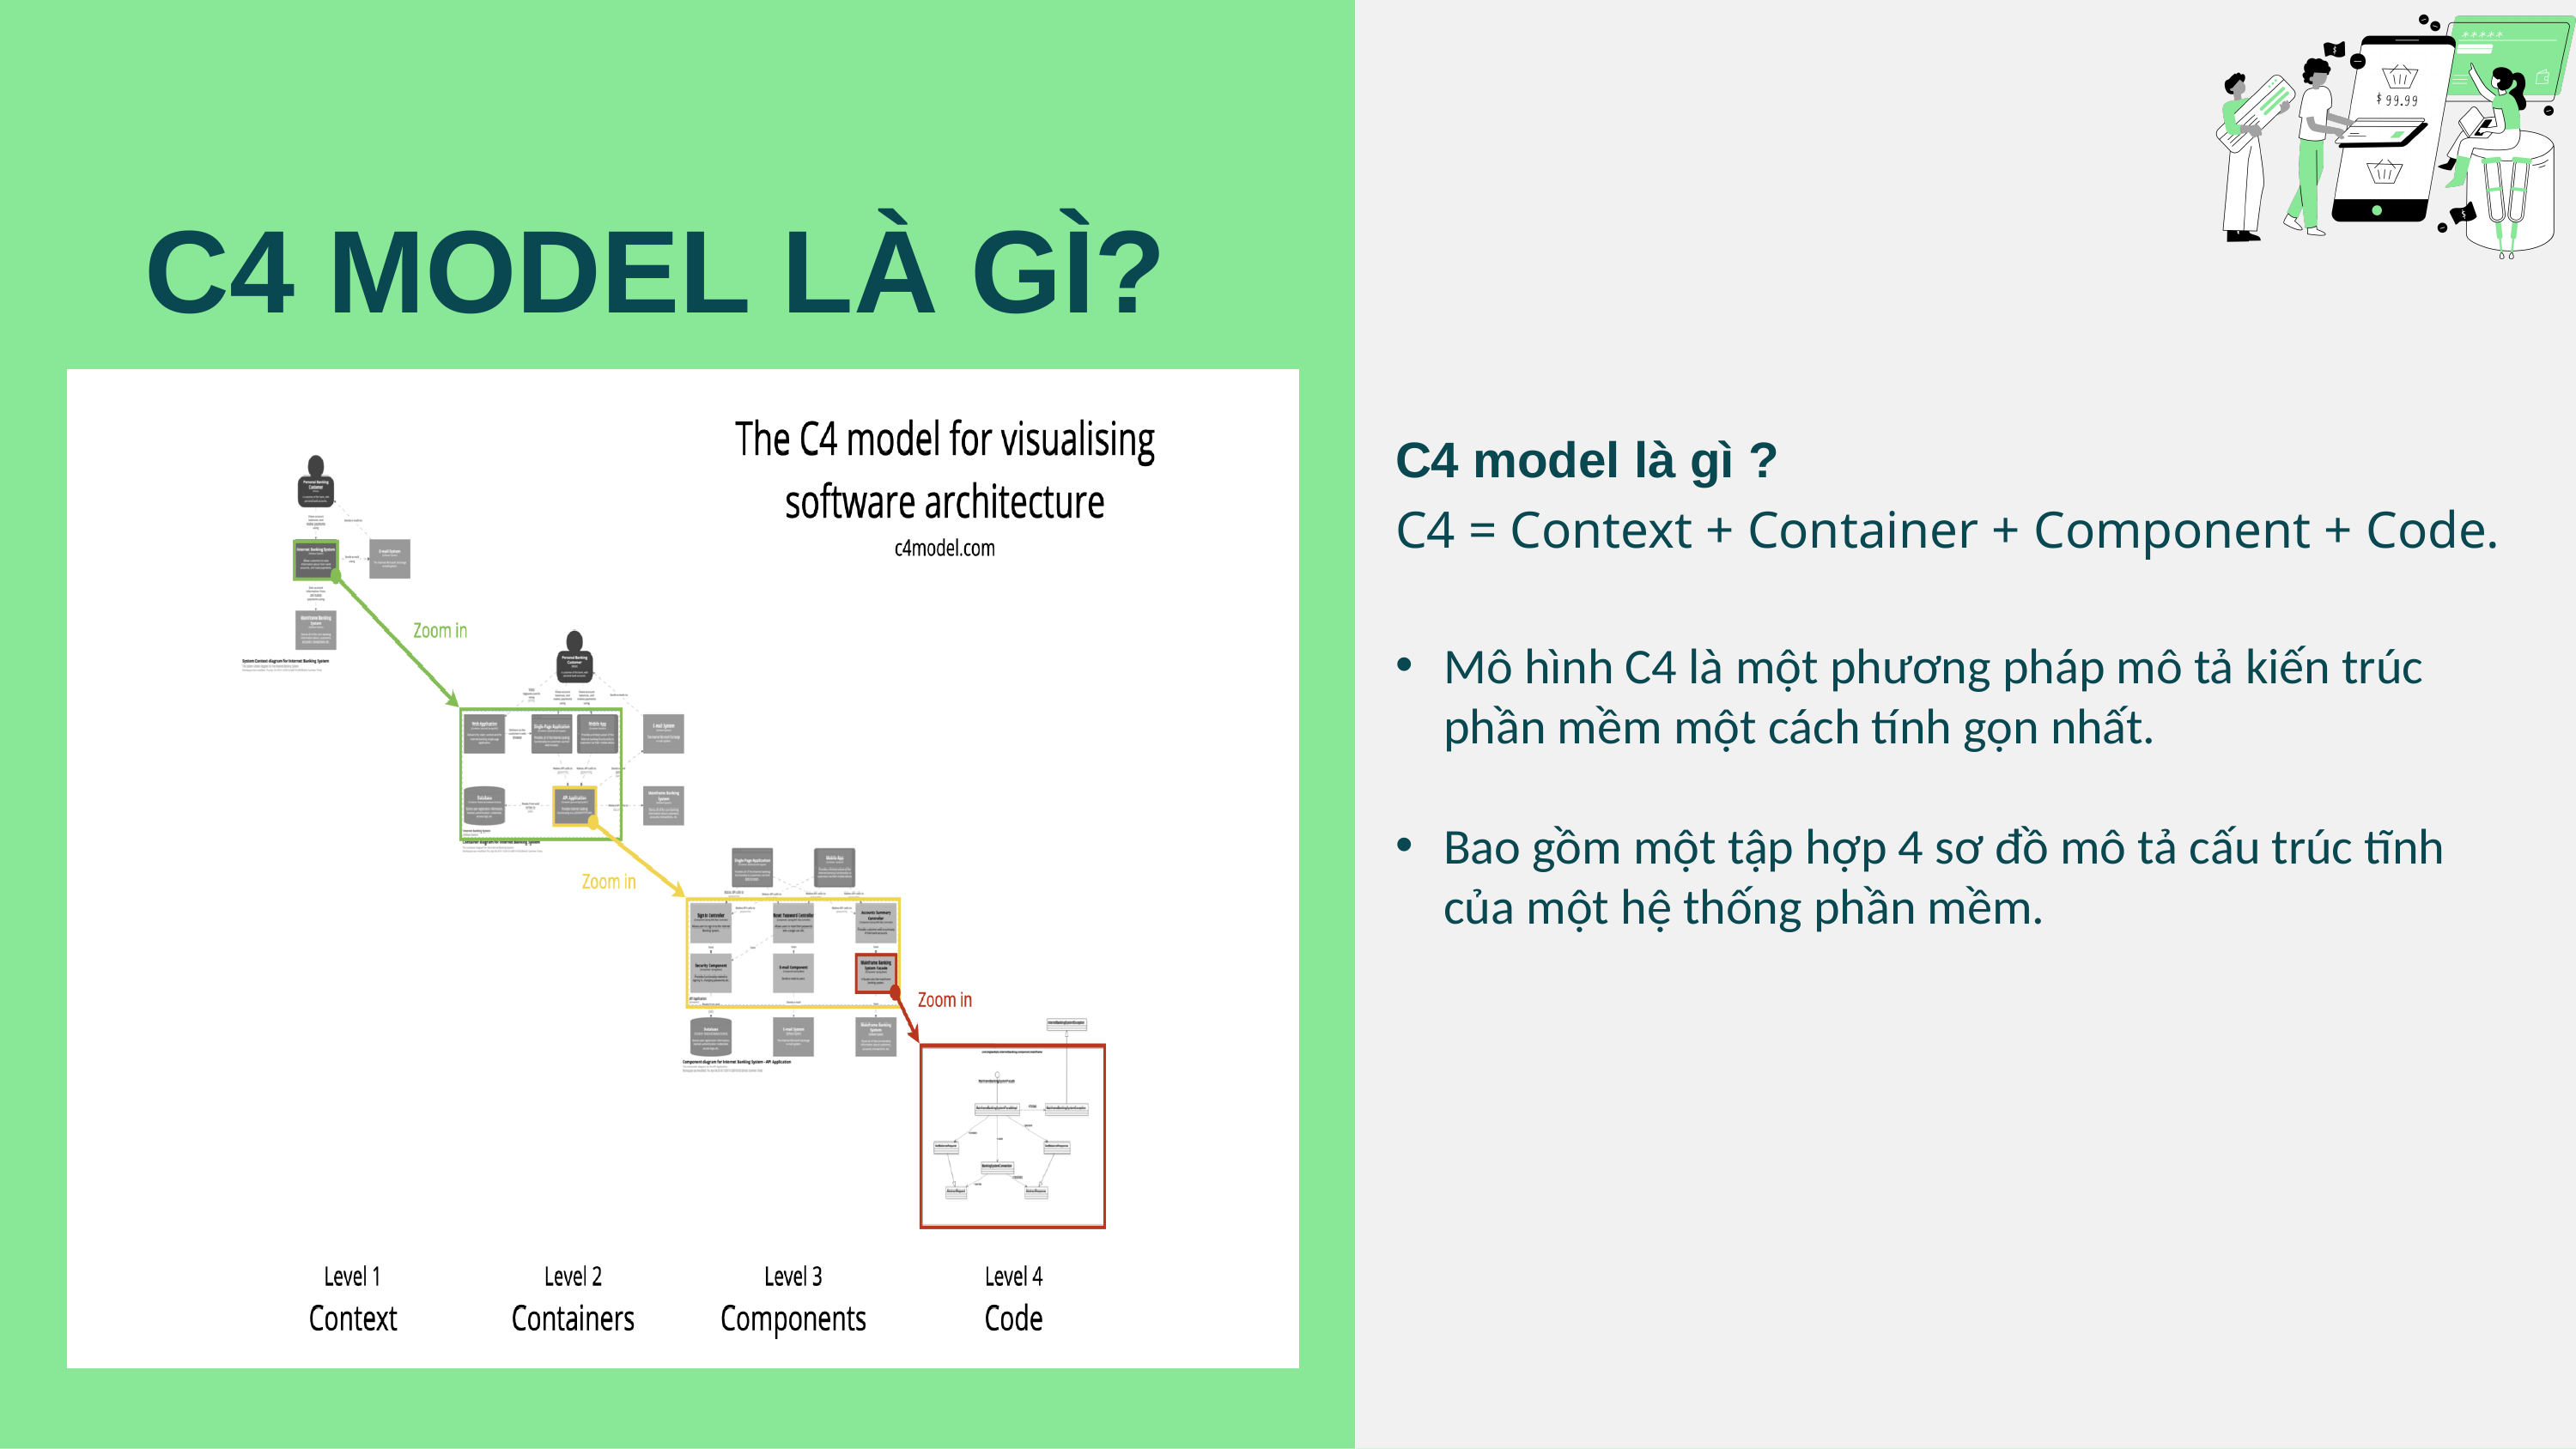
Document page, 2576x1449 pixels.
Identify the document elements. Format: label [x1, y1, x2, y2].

text_box [144, 195, 1169, 367]
text_box [1355, 0, 2576, 1449]
picture [66, 368, 1299, 1368]
picture [2215, 14, 2576, 259]
text_box [1394, 417, 2510, 998]
